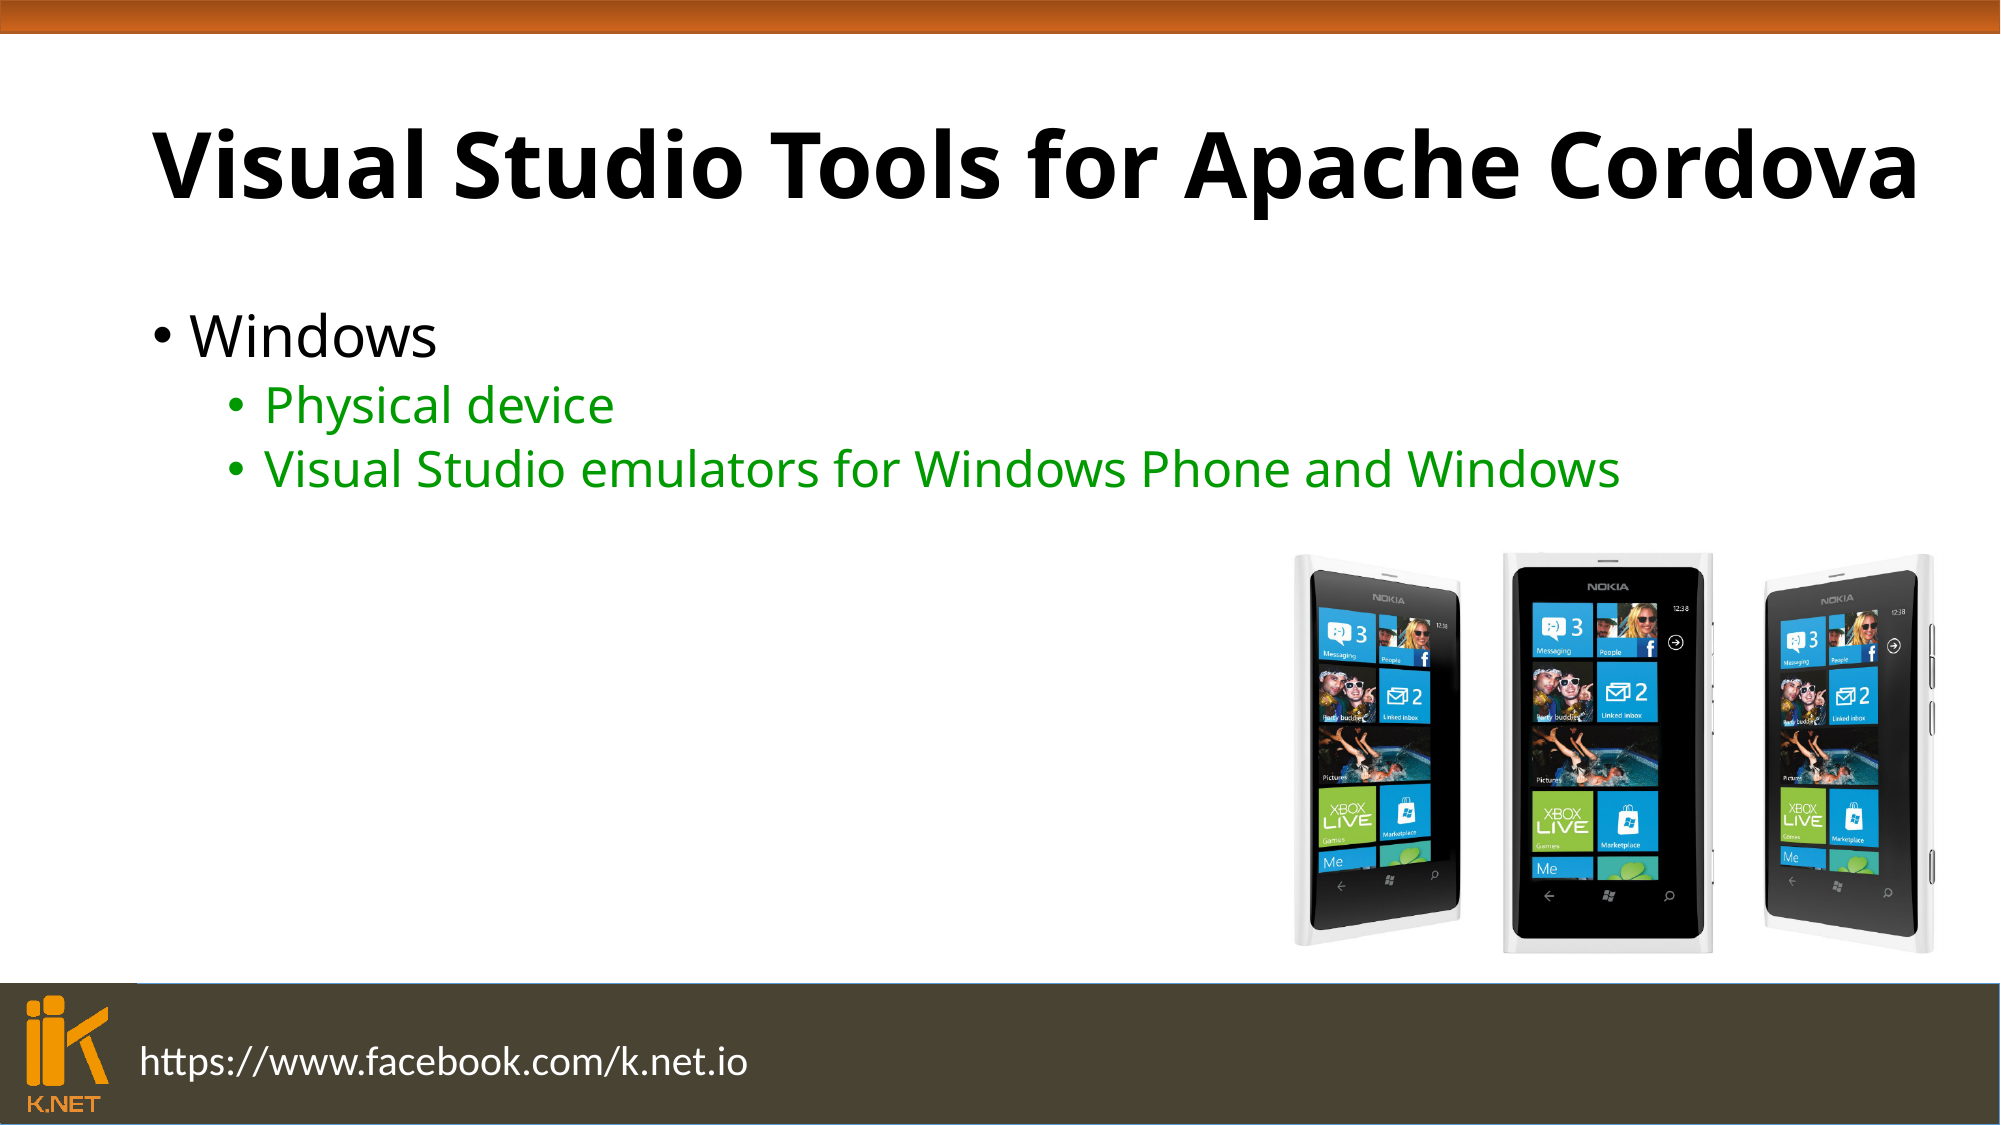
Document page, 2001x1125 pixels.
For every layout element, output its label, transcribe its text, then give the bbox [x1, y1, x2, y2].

list Windows Physical device Visual Studio emulators for Windows Phone and Windows [137, 299, 1863, 942]
title Visual Studio Tools for Apache Cordova [137, 59, 1963, 278]
picture [0, 983, 137, 1123]
picture [1263, 543, 1964, 964]
